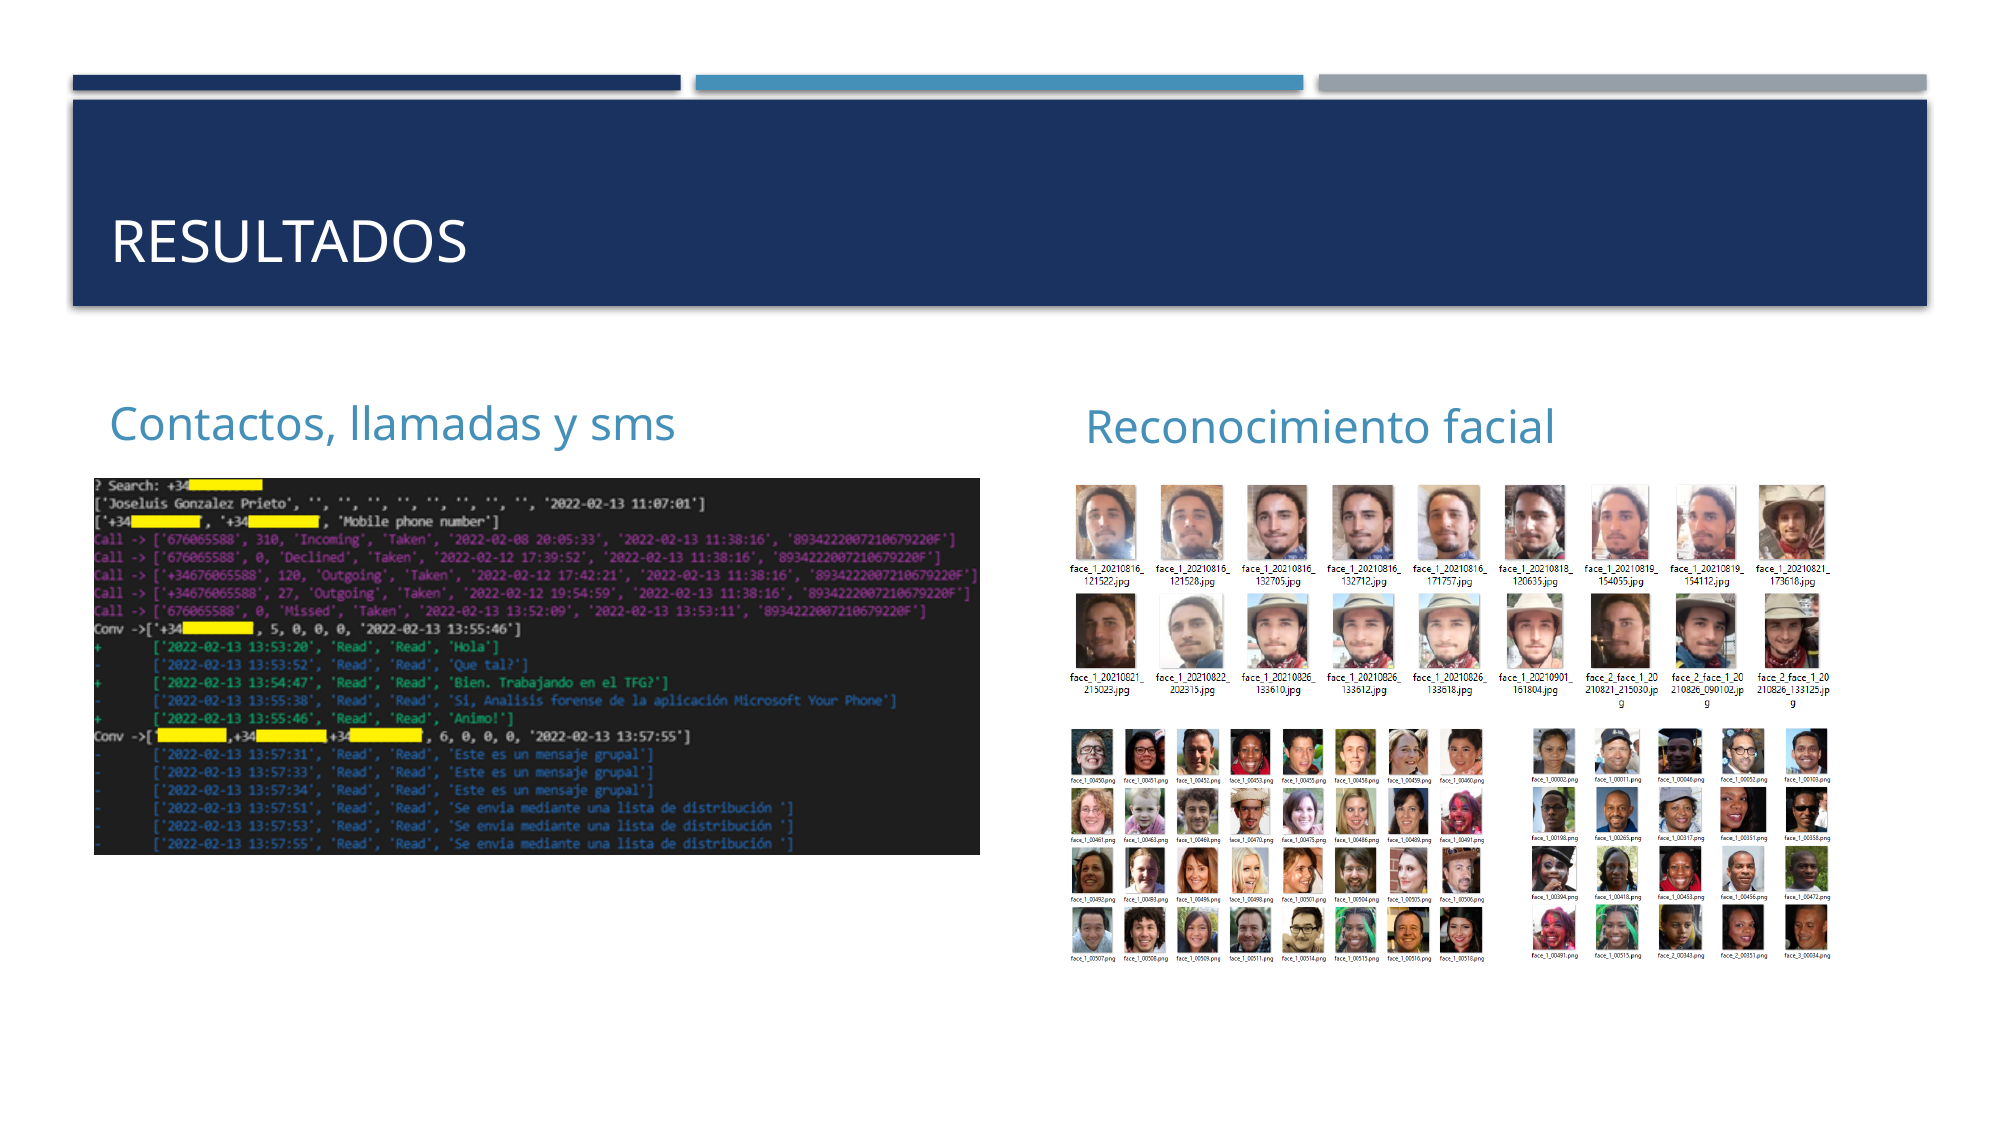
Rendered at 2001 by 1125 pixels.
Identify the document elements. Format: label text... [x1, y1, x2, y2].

picture [1069, 726, 1485, 963]
title Resultados [95, 119, 1905, 282]
picture [1531, 726, 1831, 963]
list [1069, 477, 1831, 710]
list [94, 477, 981, 855]
list Contactos, llamadas y sms [94, 369, 930, 458]
list Reconocimiento facial [1070, 369, 1905, 460]
